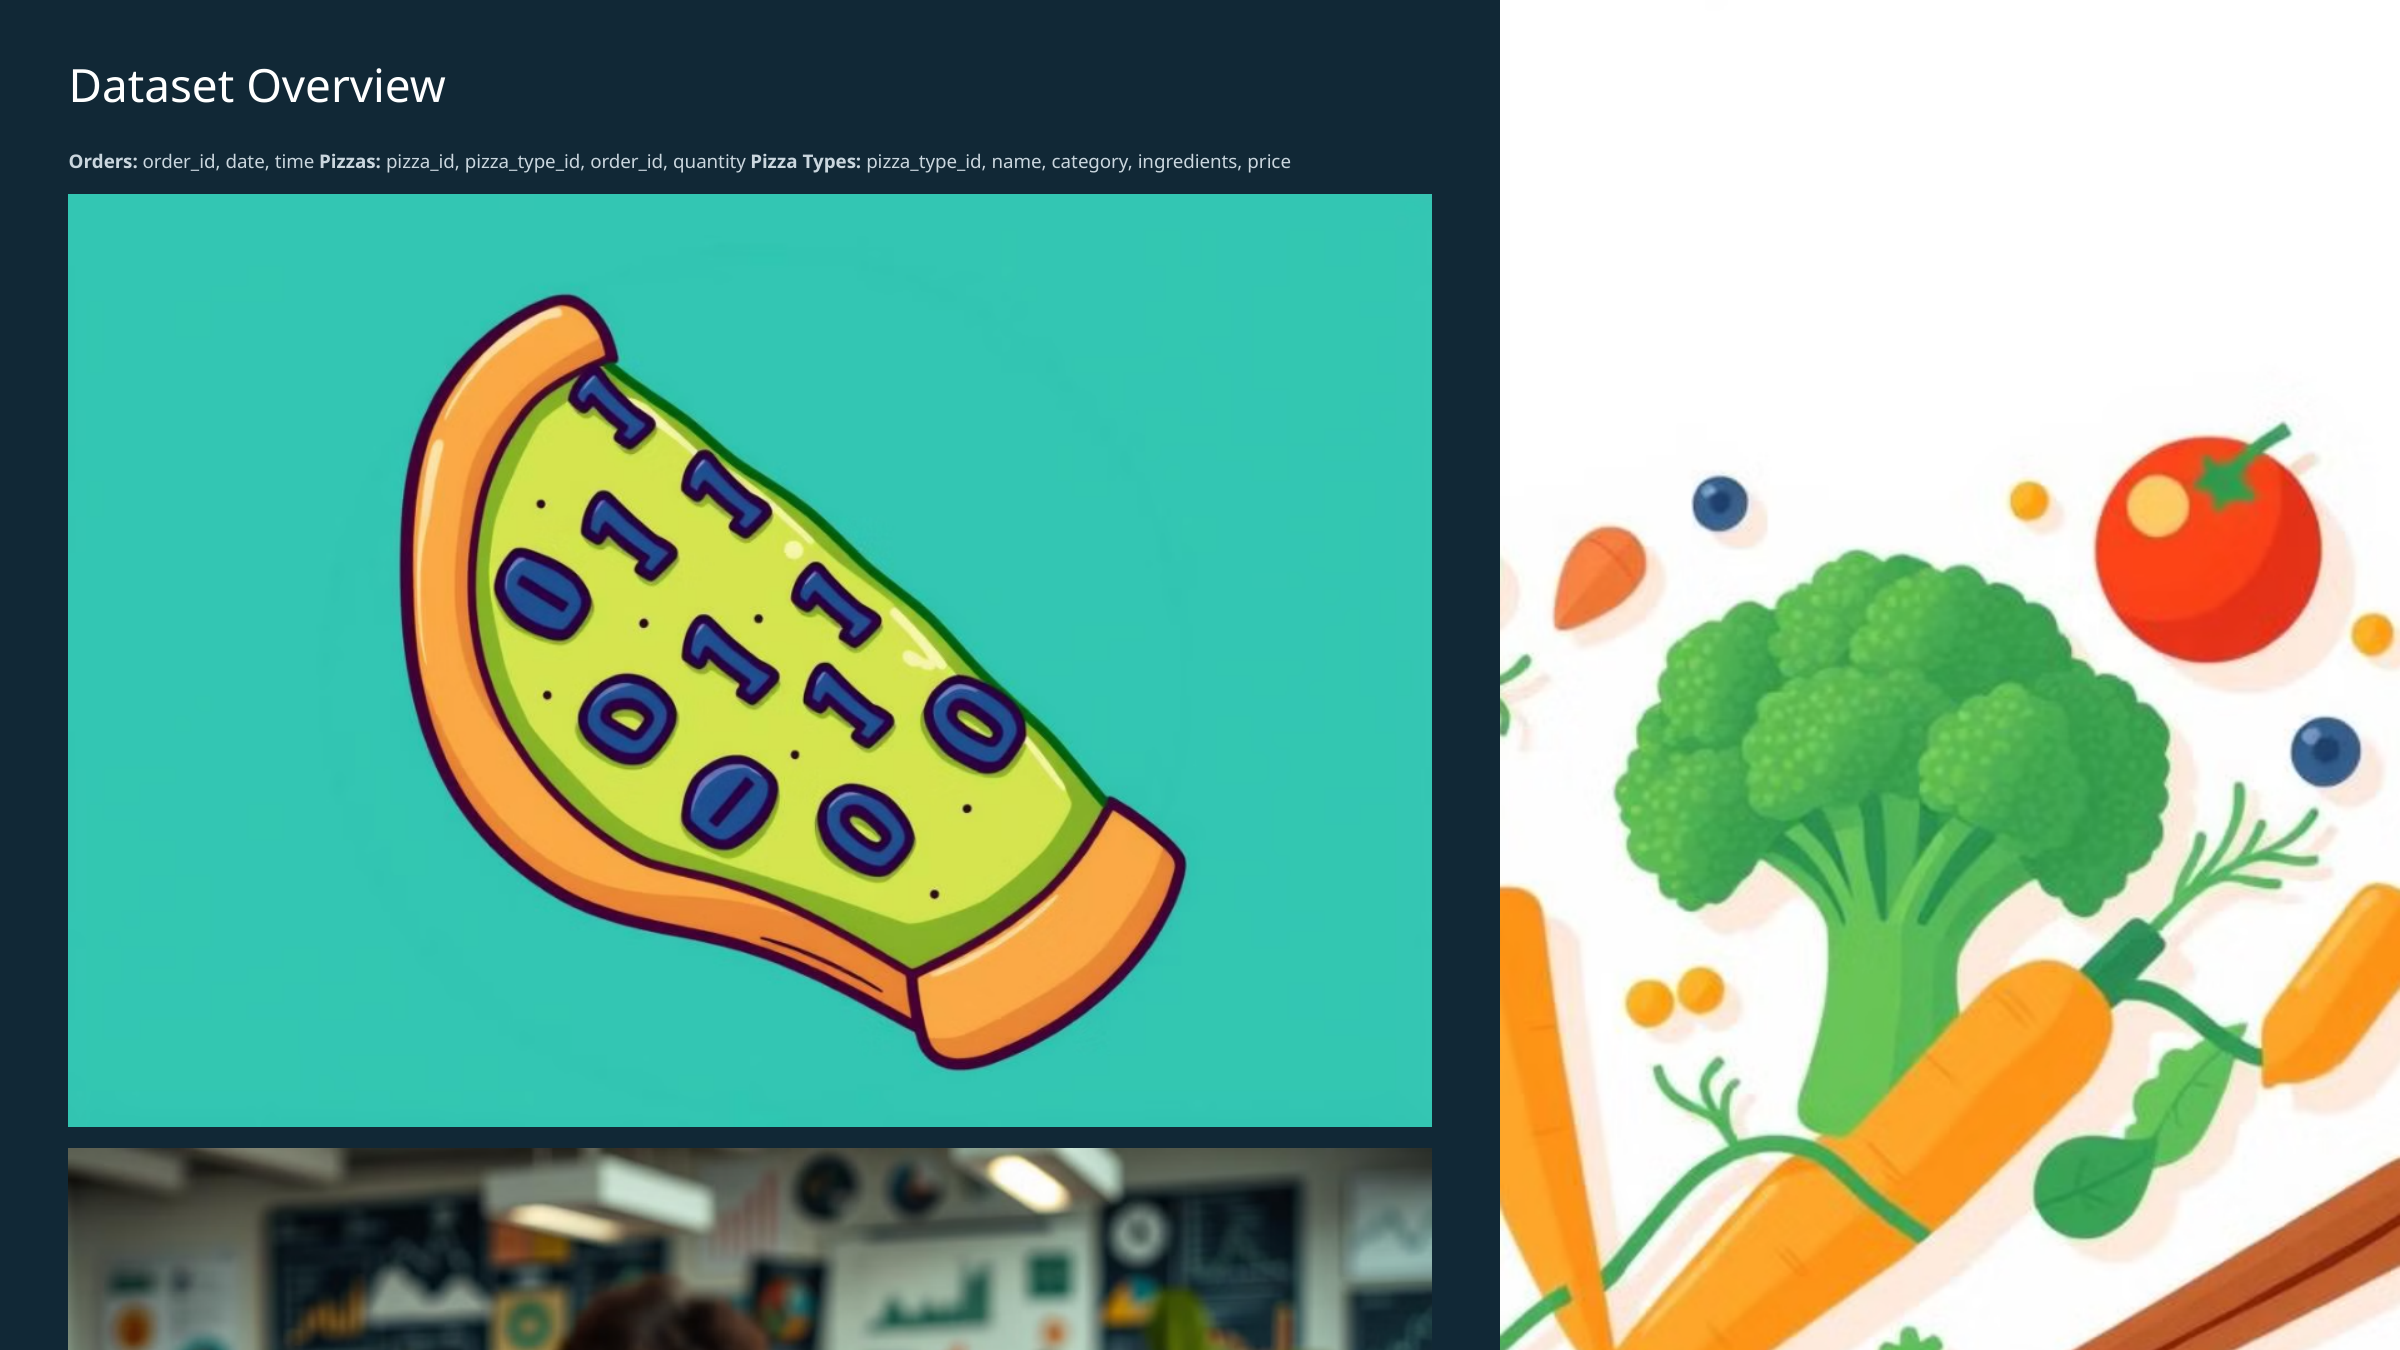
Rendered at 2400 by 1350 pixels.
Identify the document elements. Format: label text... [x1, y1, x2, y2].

picture [68, 1148, 1432, 1350]
picture [1499, 0, 2400, 1350]
text_box Dataset Overview [68, 53, 568, 112]
text_box Orders: order_id, date, time Pizzas: pizza_id, pizza_type_id, order_id, quantity Pizza Types: pizza_type_id, name, category, ingredients, price [68, 141, 1432, 173]
picture [68, 194, 1432, 1127]
